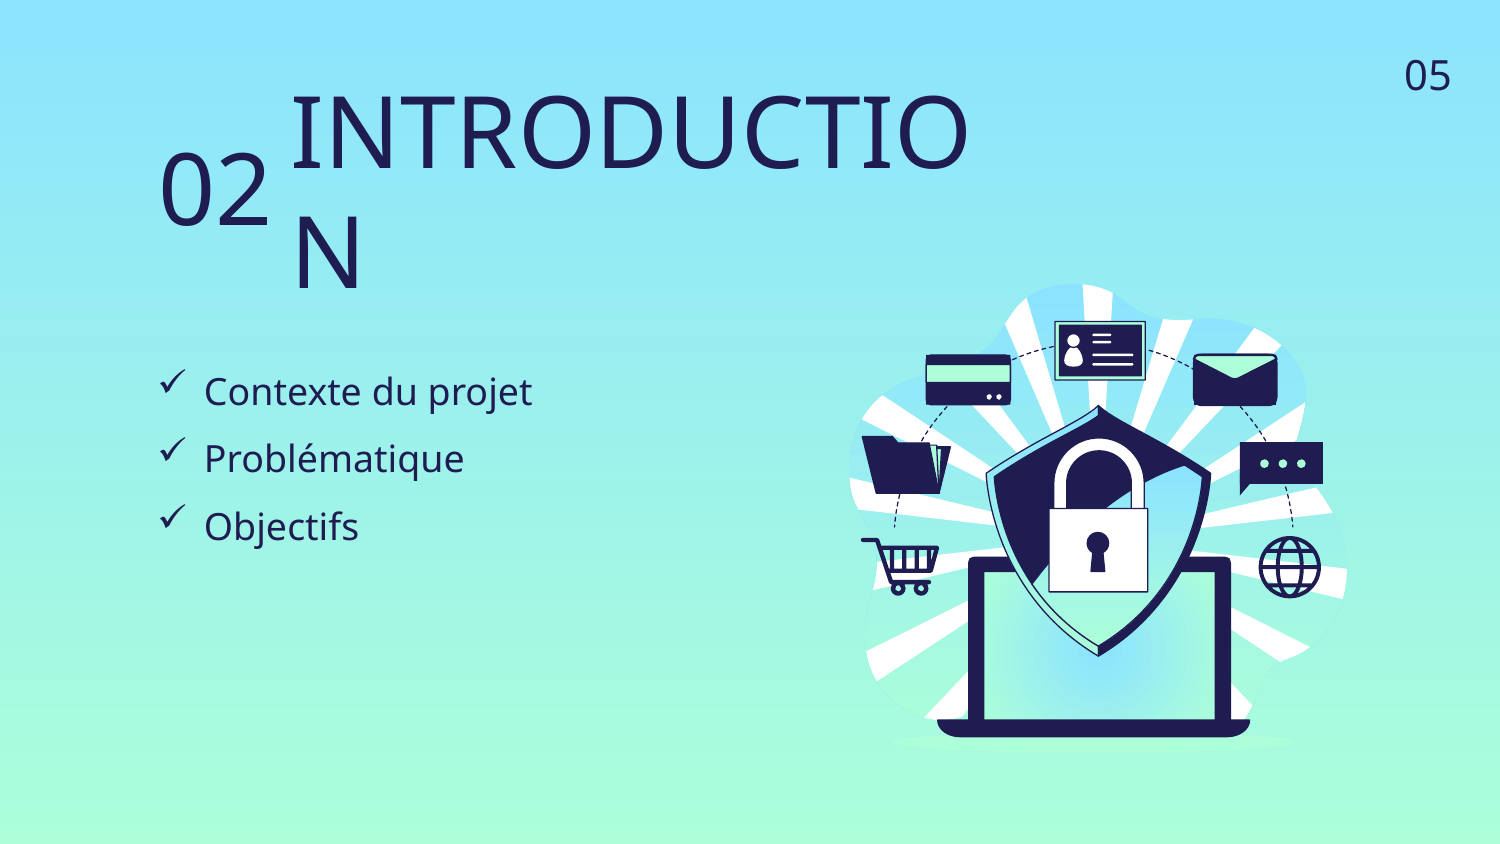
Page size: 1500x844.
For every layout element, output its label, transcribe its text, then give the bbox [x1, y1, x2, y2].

text_box 05 [1389, 21, 1472, 114]
subtitle Contexte du projet Problématique Objectifs [142, 330, 631, 566]
title INTRODUCTION [275, 51, 1024, 326]
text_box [843, 283, 1359, 753]
title 02 [143, 129, 580, 260]
